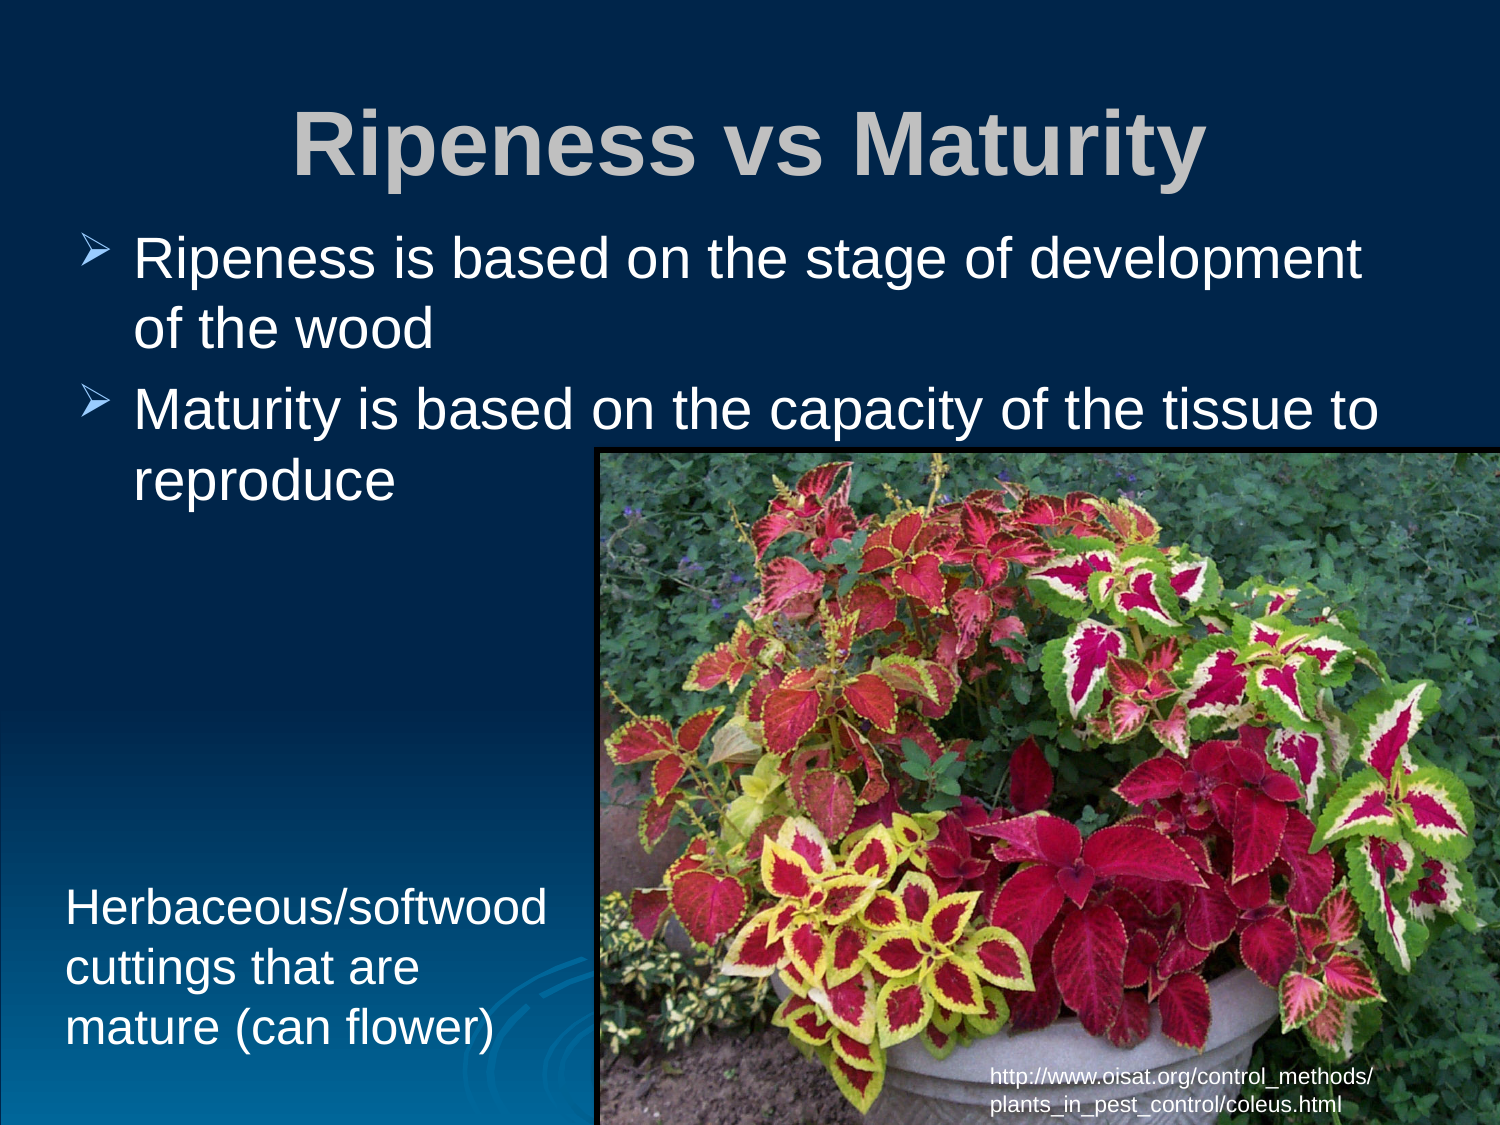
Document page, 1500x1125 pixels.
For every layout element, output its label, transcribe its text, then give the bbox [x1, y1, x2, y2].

text_box Herbaceous/softwood cuttings that are mature (can flower) [49, 867, 588, 1063]
picture [599, 452, 1500, 1125]
title Ripeness vs Maturity [74, 45, 1426, 233]
list Ripeness is based on the stage of development of the wood Maturity is based on the capacity of the tissue to reproduce [62, 212, 1413, 956]
